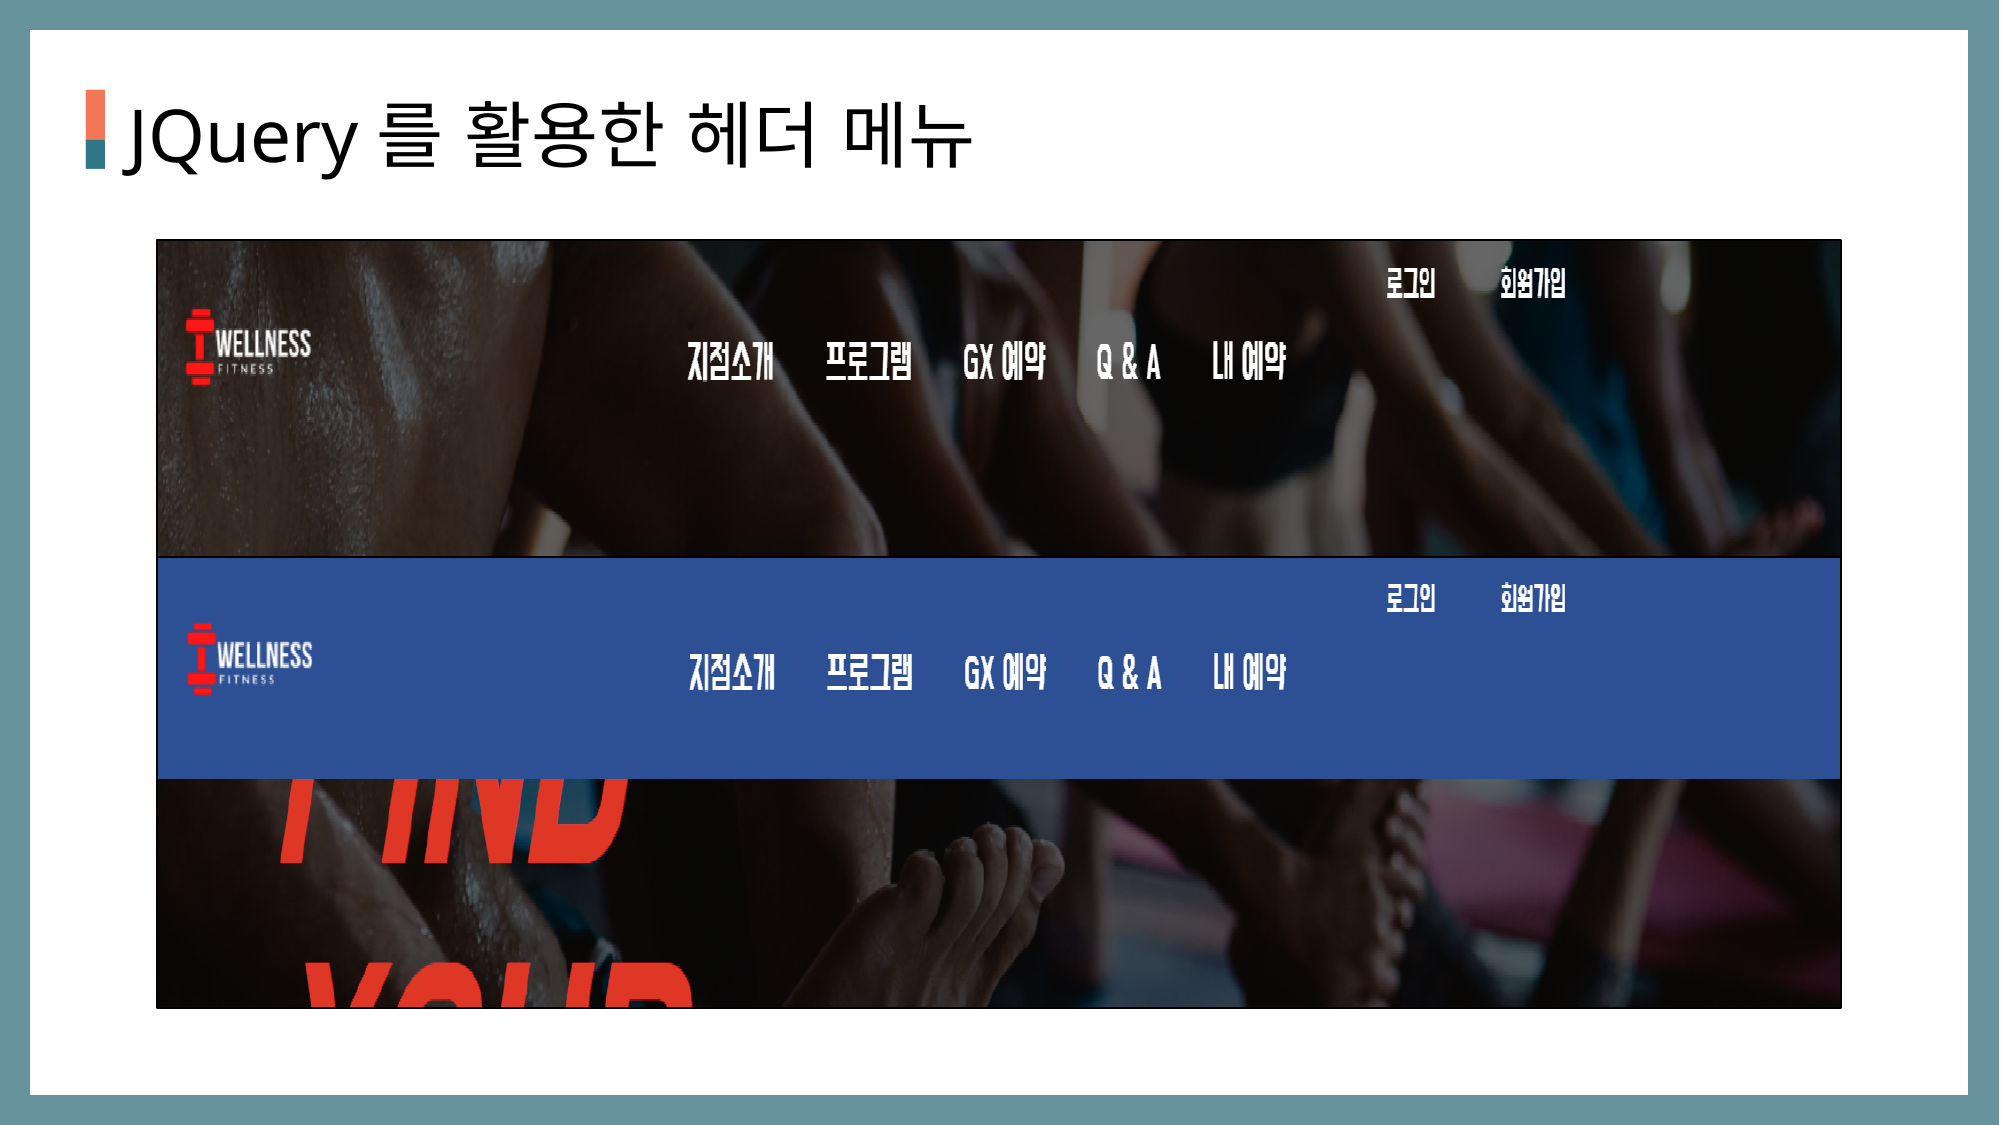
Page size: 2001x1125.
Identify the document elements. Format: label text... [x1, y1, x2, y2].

text_box JQuery를 활용한 헤더 메뉴 [113, 81, 1132, 185]
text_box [157, 241, 1841, 1007]
text_box [13, 13, 1984, 1111]
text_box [85, 89, 105, 169]
